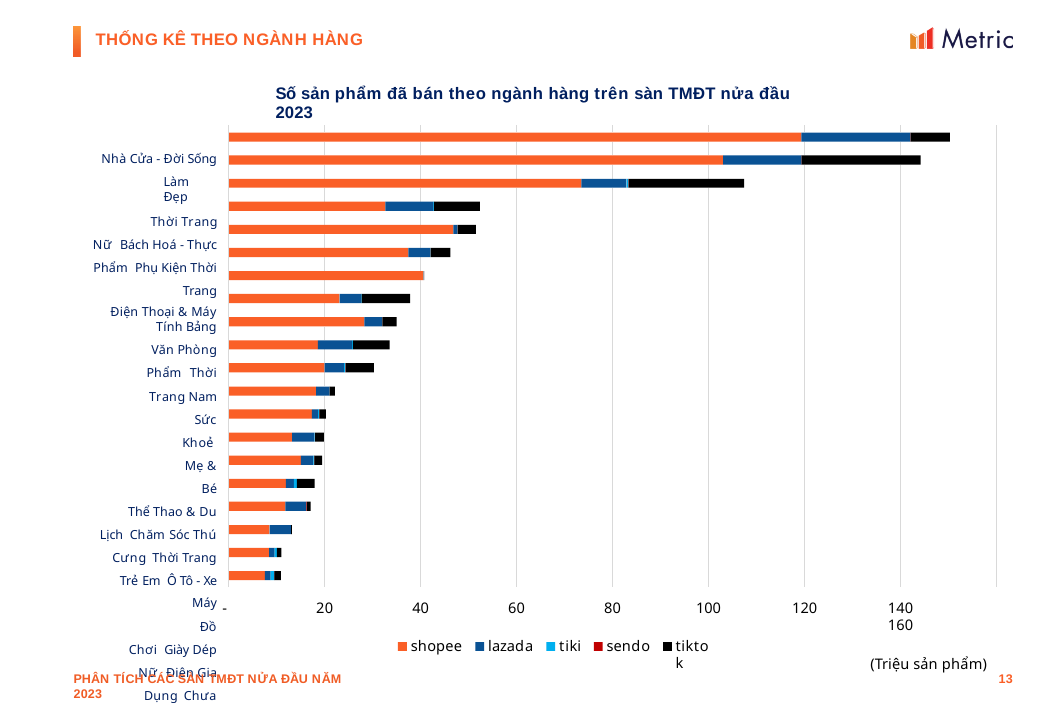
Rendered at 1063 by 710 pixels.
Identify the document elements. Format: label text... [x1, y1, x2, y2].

text_box tiktok [673, 634, 716, 672]
text_box PHÂN TÍCH CÁC SÀN TMĐT NỬA ĐẦU NĂM 2023 [71, 669, 369, 702]
text_box [832, 132, 910, 142]
text_box [663, 642, 672, 651]
text_box 13 [996, 668, 1016, 686]
text_box shopee [408, 634, 463, 654]
text_box THỐNG KÊ THEO NGÀNH HÀNG Số sản phẩm đã bán theo ngành hàng trên sàn TMĐT nửa đầu 2023 Nhà Cửa - Đời Sống Làm Đẹp Thời Trang Nữ Bách Hoá - Thực Phẩm Phụ Kiện Thời Trang Điện Thoại & Máy Tính Bảng Văn Phòng Phẩm Thời Trang Nam Sức Khoẻ Mẹ & Bé Thể Thao & Du Lịch Chăm Sóc Thú Cưng Thời Trang Trẻ Em Ô Tô - Xe Máy Đồ Chơi Giày Dép Nữ Điện Gia Dụng Chưa phân loại Giày Dép Nam Túi Ví Nữ [49, 26, 832, 710]
text_box sendo [604, 634, 651, 654]
text_box 140 160 (Triệu sản phẩm) [868, 596, 1012, 673]
text_box [832, 155, 921, 165]
text_box [397, 642, 407, 651]
picture [910, 27, 1013, 49]
text_box tiki [557, 634, 582, 654]
text_box [546, 642, 556, 651]
text_box [910, 132, 950, 142]
picture [72, 26, 81, 57]
text_box [475, 642, 485, 651]
text_box lazada [485, 634, 535, 654]
text_box [593, 642, 603, 651]
